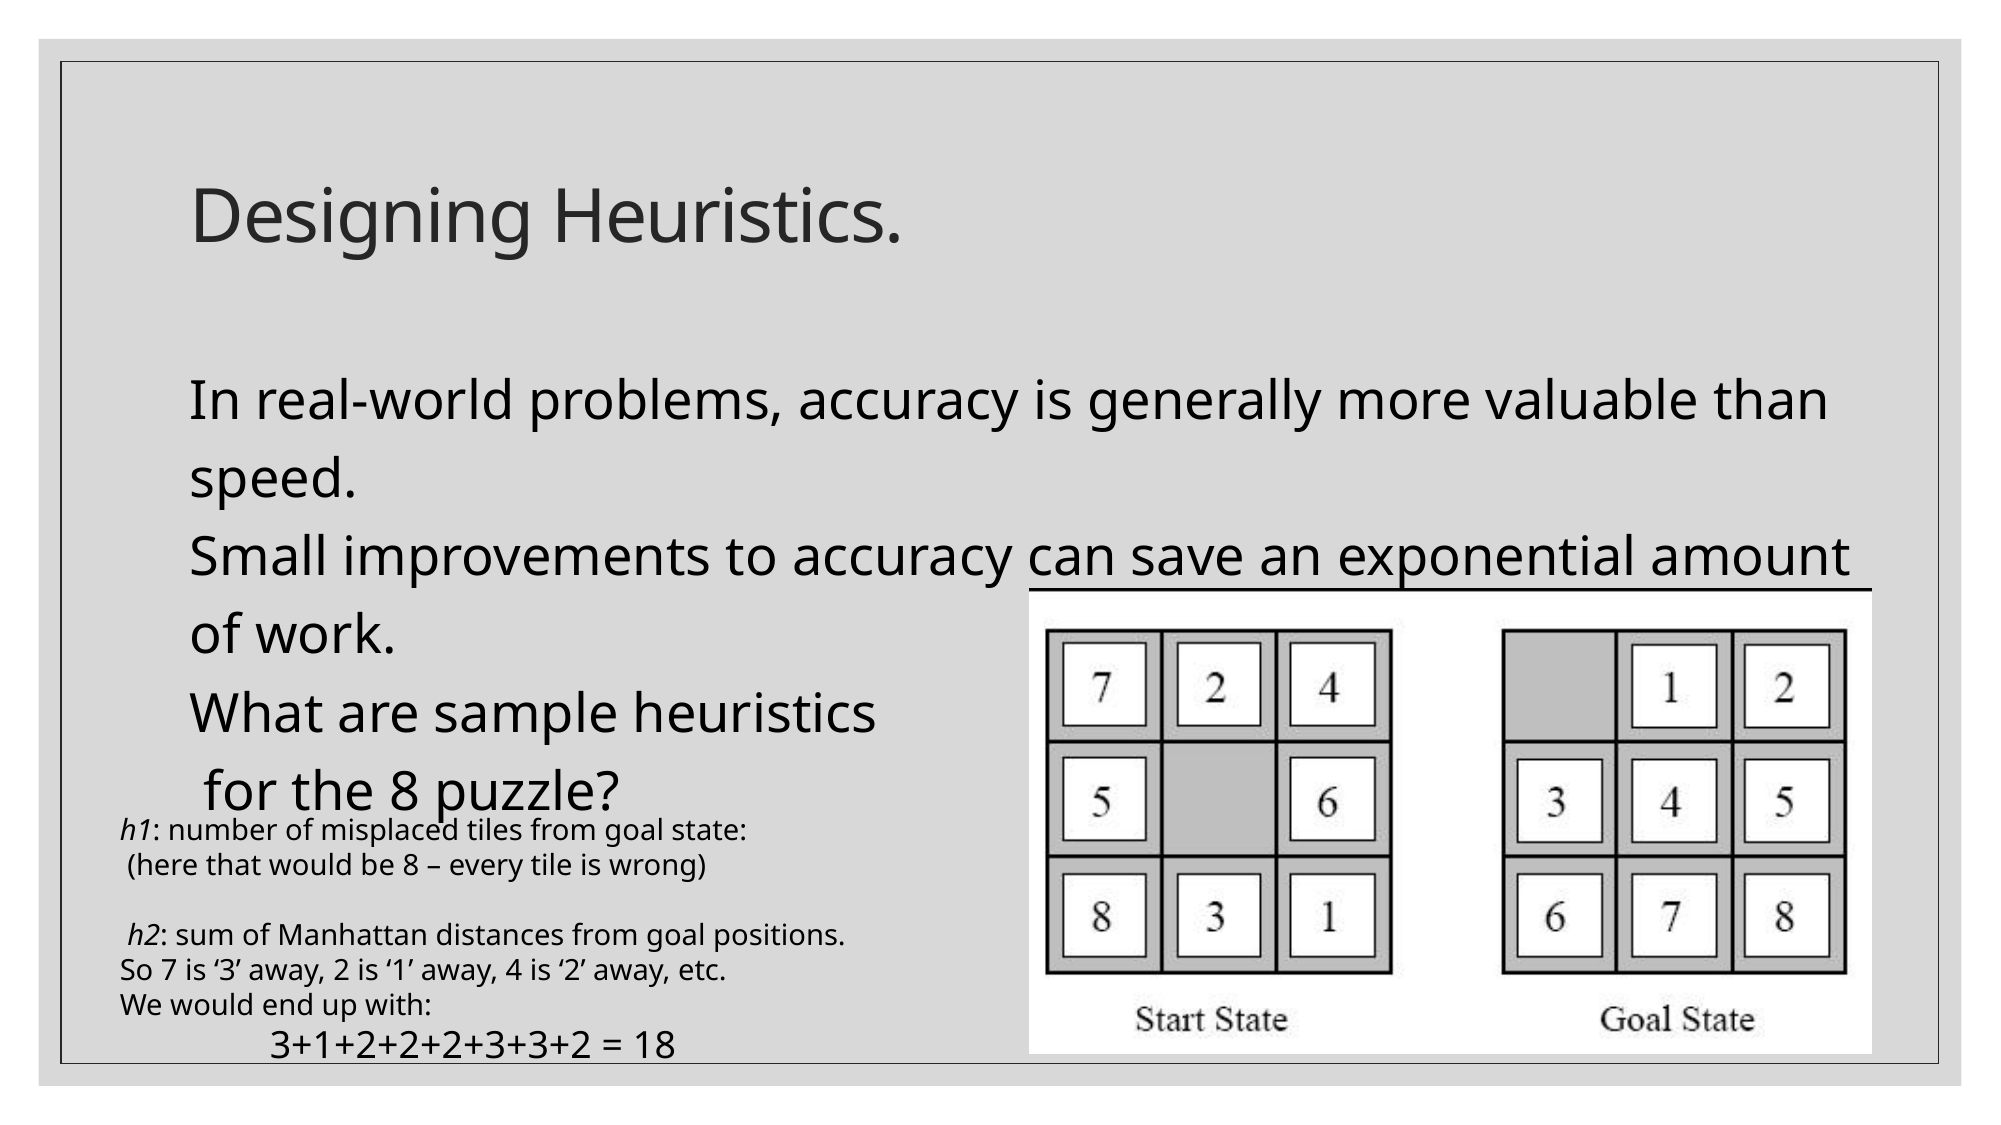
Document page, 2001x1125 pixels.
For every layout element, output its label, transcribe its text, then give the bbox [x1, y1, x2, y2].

picture [1029, 588, 1872, 1054]
text_box h1: number of misplaced tiles from goal state: (here that would be 8 – every tile is wrong) h2: sum of Manhattan distances from goal positions. So 7 is ‘3’ away, 2 is ‘1’ away, 4 is ‘2’ away, etc. We would end up with: 3+1+2+2+2+3+3+2 = 18 [105, 803, 947, 1119]
text_box [689, 71, 1943, 345]
list In real-world problems, accuracy is generally more valuable than speed. Small improvements to accuracy can save an exponential amount of work. What are sample heuristics for the 8 puzzle? [174, 345, 1919, 977]
title Designing Heuristics. [174, 105, 689, 331]
text_box [1268, 1060, 1702, 1080]
